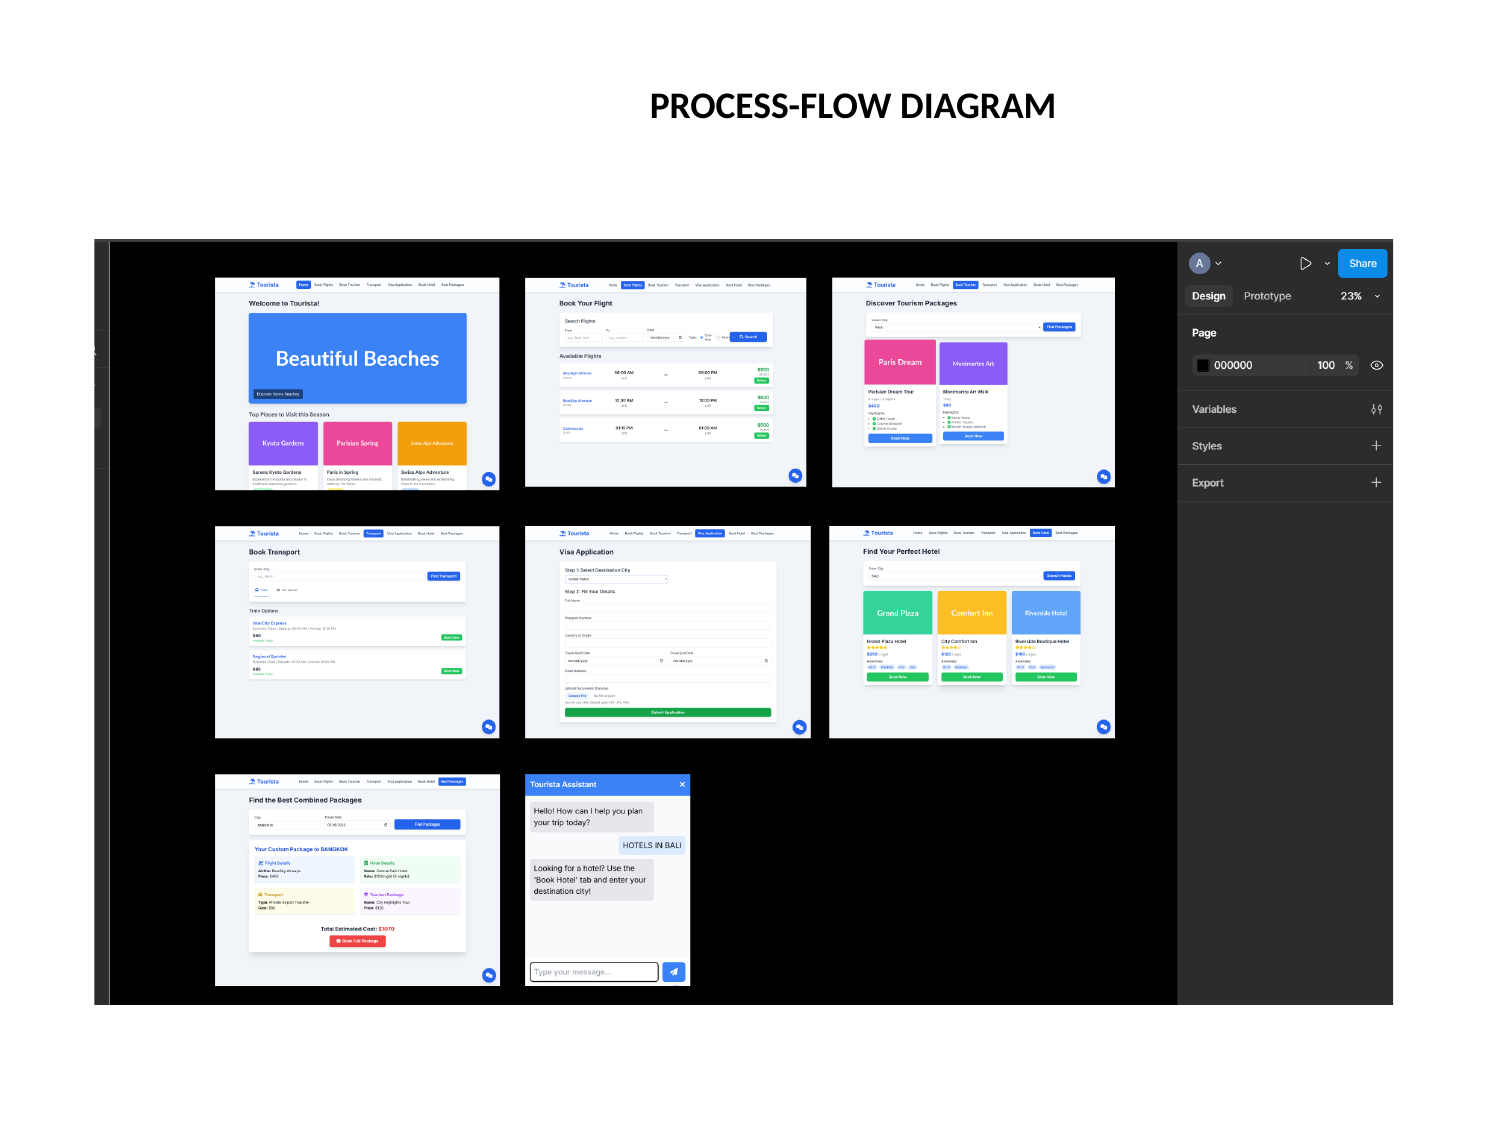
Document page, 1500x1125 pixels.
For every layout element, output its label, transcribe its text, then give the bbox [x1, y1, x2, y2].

picture [94, 239, 1394, 1006]
text_box PROCESS-FLOW DIAGRAM [635, 73, 1120, 134]
